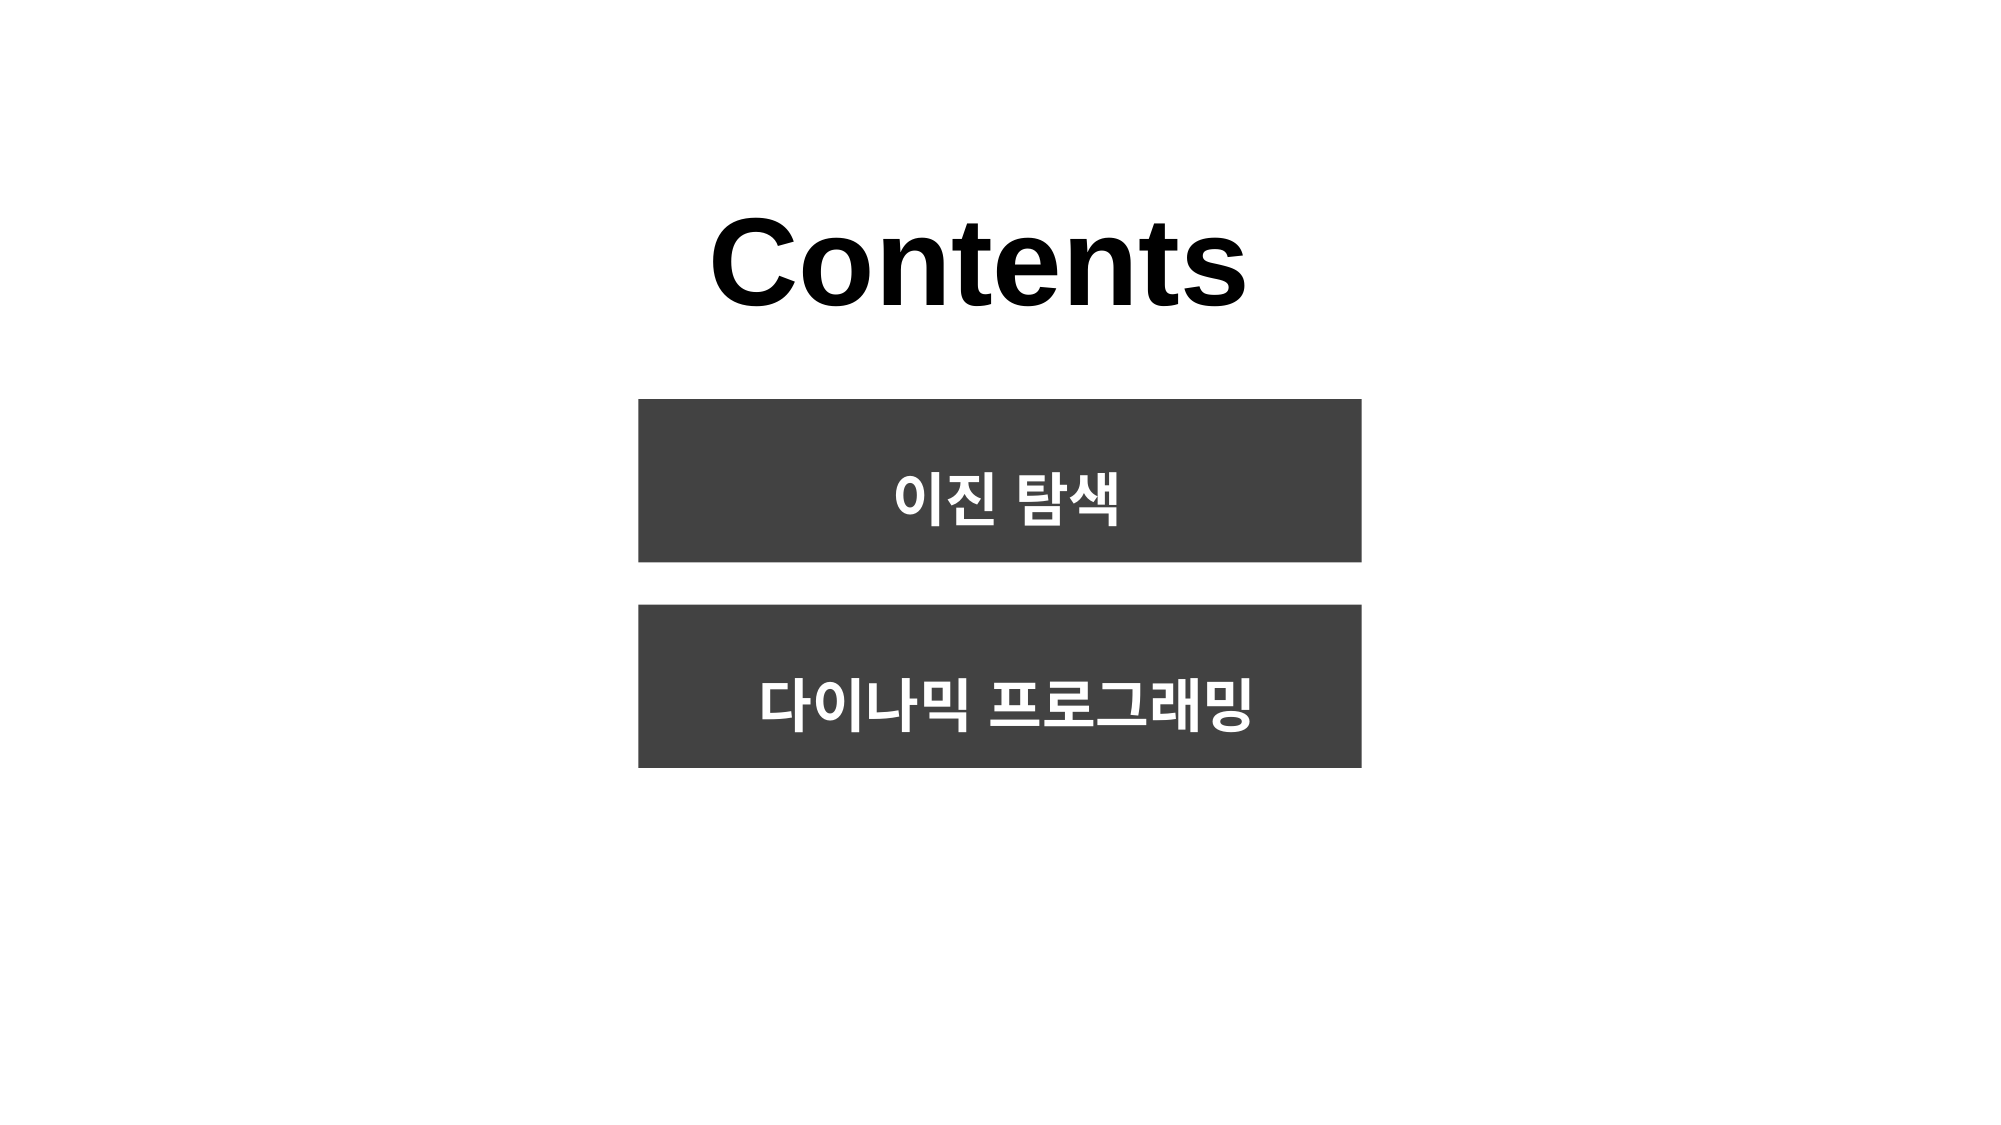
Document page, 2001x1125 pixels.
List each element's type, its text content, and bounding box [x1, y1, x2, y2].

text_box Contents [693, 97, 1307, 338]
text_box 이진 탐색 [637, 398, 1363, 563]
text_box 다이나믹 프로그래밍 [637, 604, 1363, 769]
